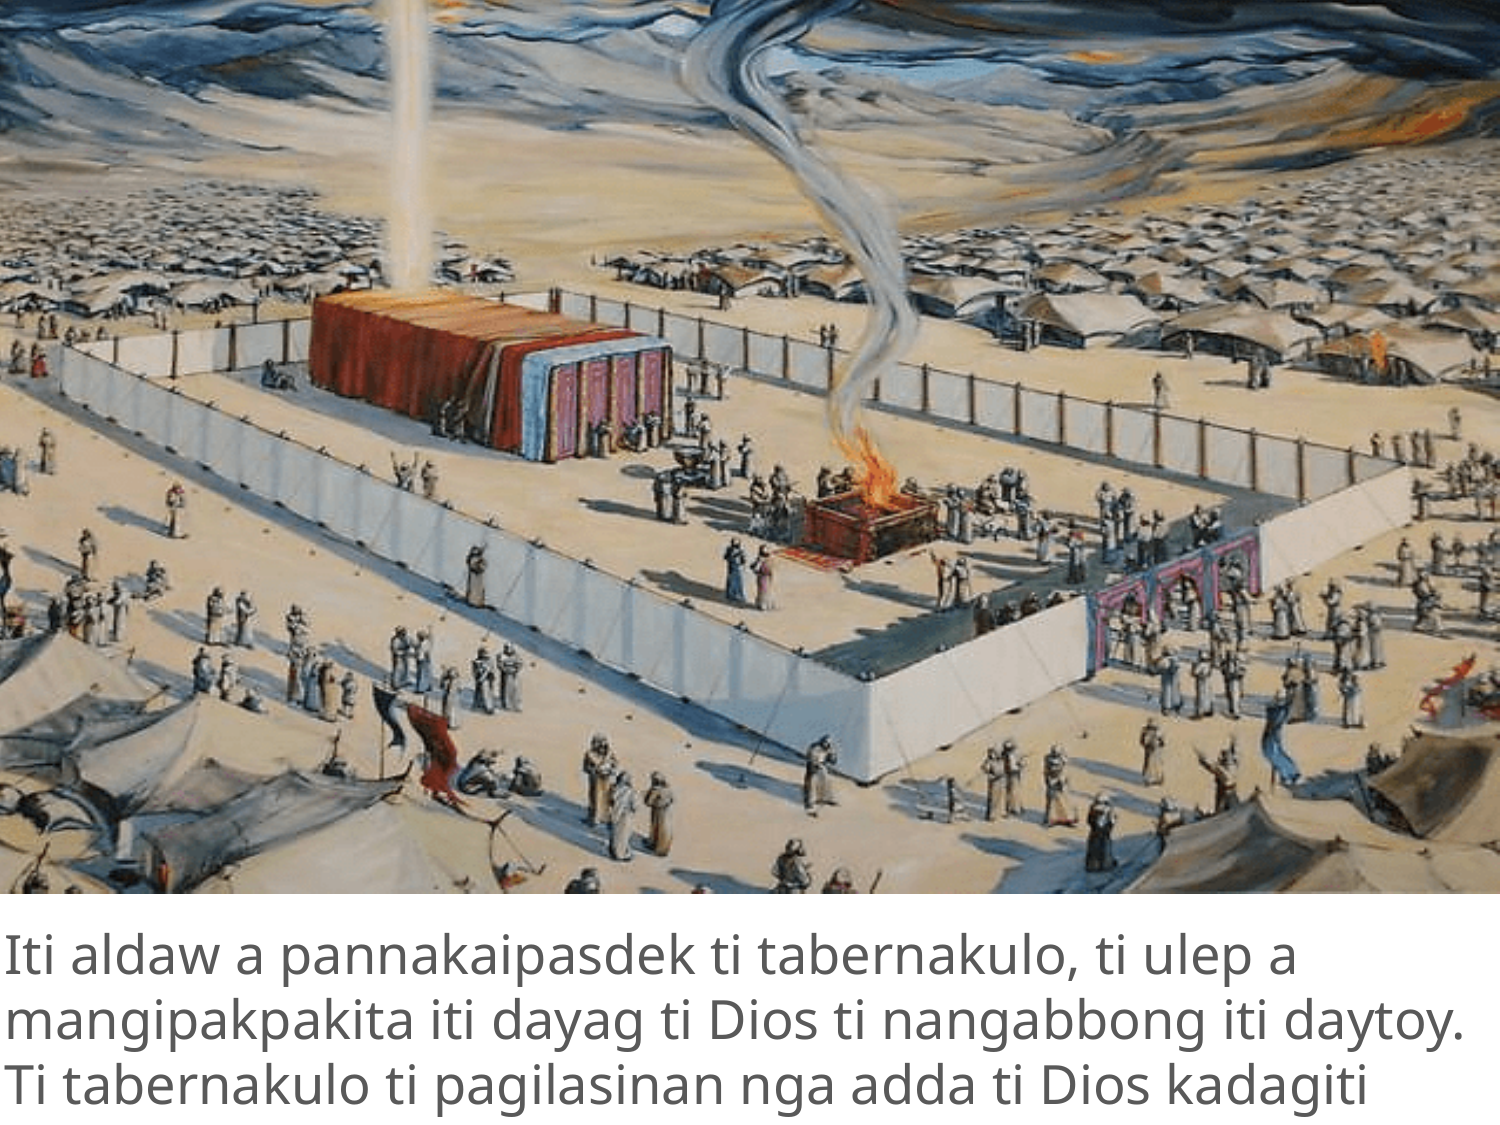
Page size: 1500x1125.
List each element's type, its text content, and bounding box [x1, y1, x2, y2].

picture [0, 0, 1500, 894]
text_box Iti aldaw a pannakaipasdek ti tabernakulo, ti ulep a mangipakpakita iti dayag ti Dios ti nangabbong iti daytoy. Ti tabernakulo ti pagilasinan nga adda ti Dios kadagiti Israelita. [0, 912, 1500, 1125]
